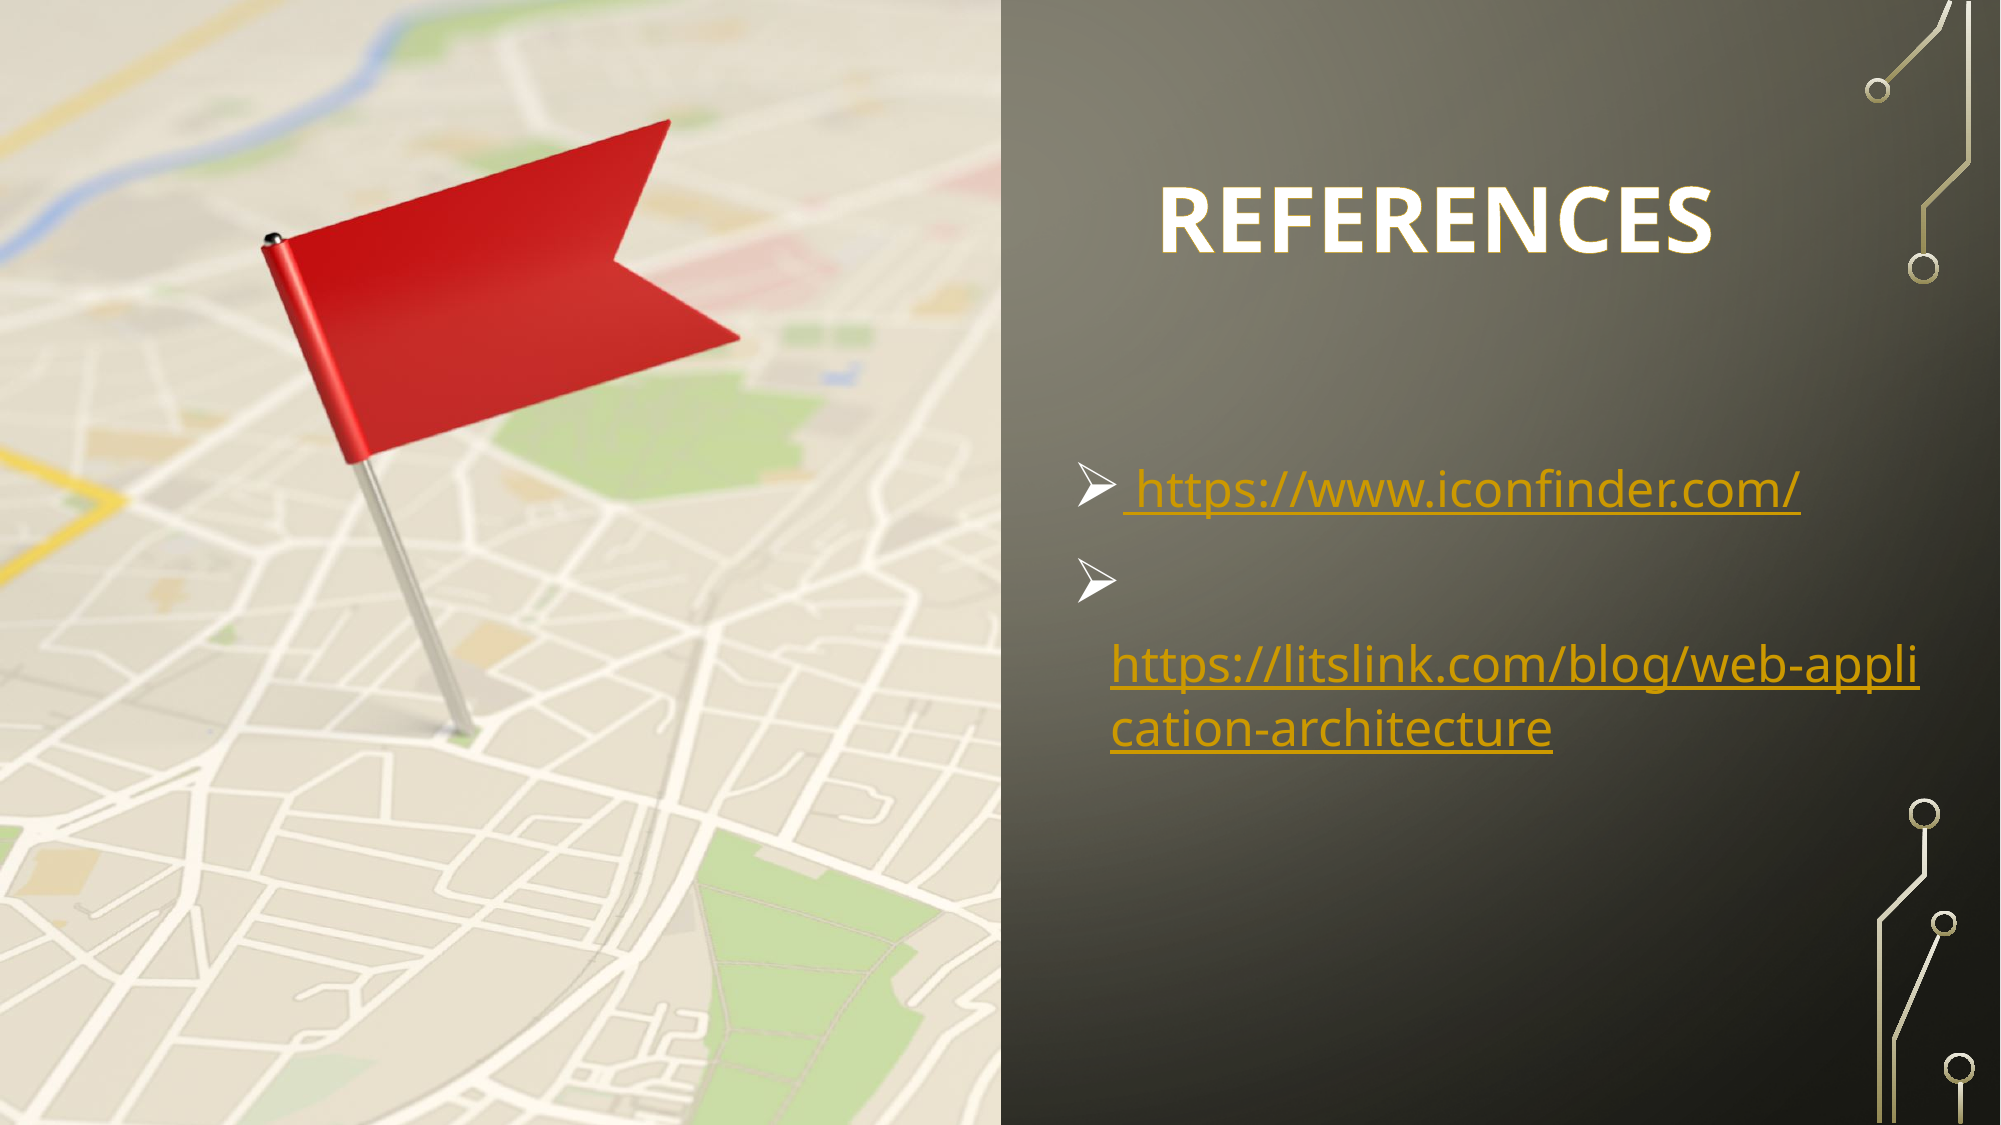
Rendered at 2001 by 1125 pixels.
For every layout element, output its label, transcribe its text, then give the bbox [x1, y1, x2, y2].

picture [0, 0, 1002, 1125]
title REFERENCES [1057, 101, 1813, 344]
list https://www.iconfinder.com/ https://litslink.com/blog/web-application-architecture [1057, 436, 1939, 760]
